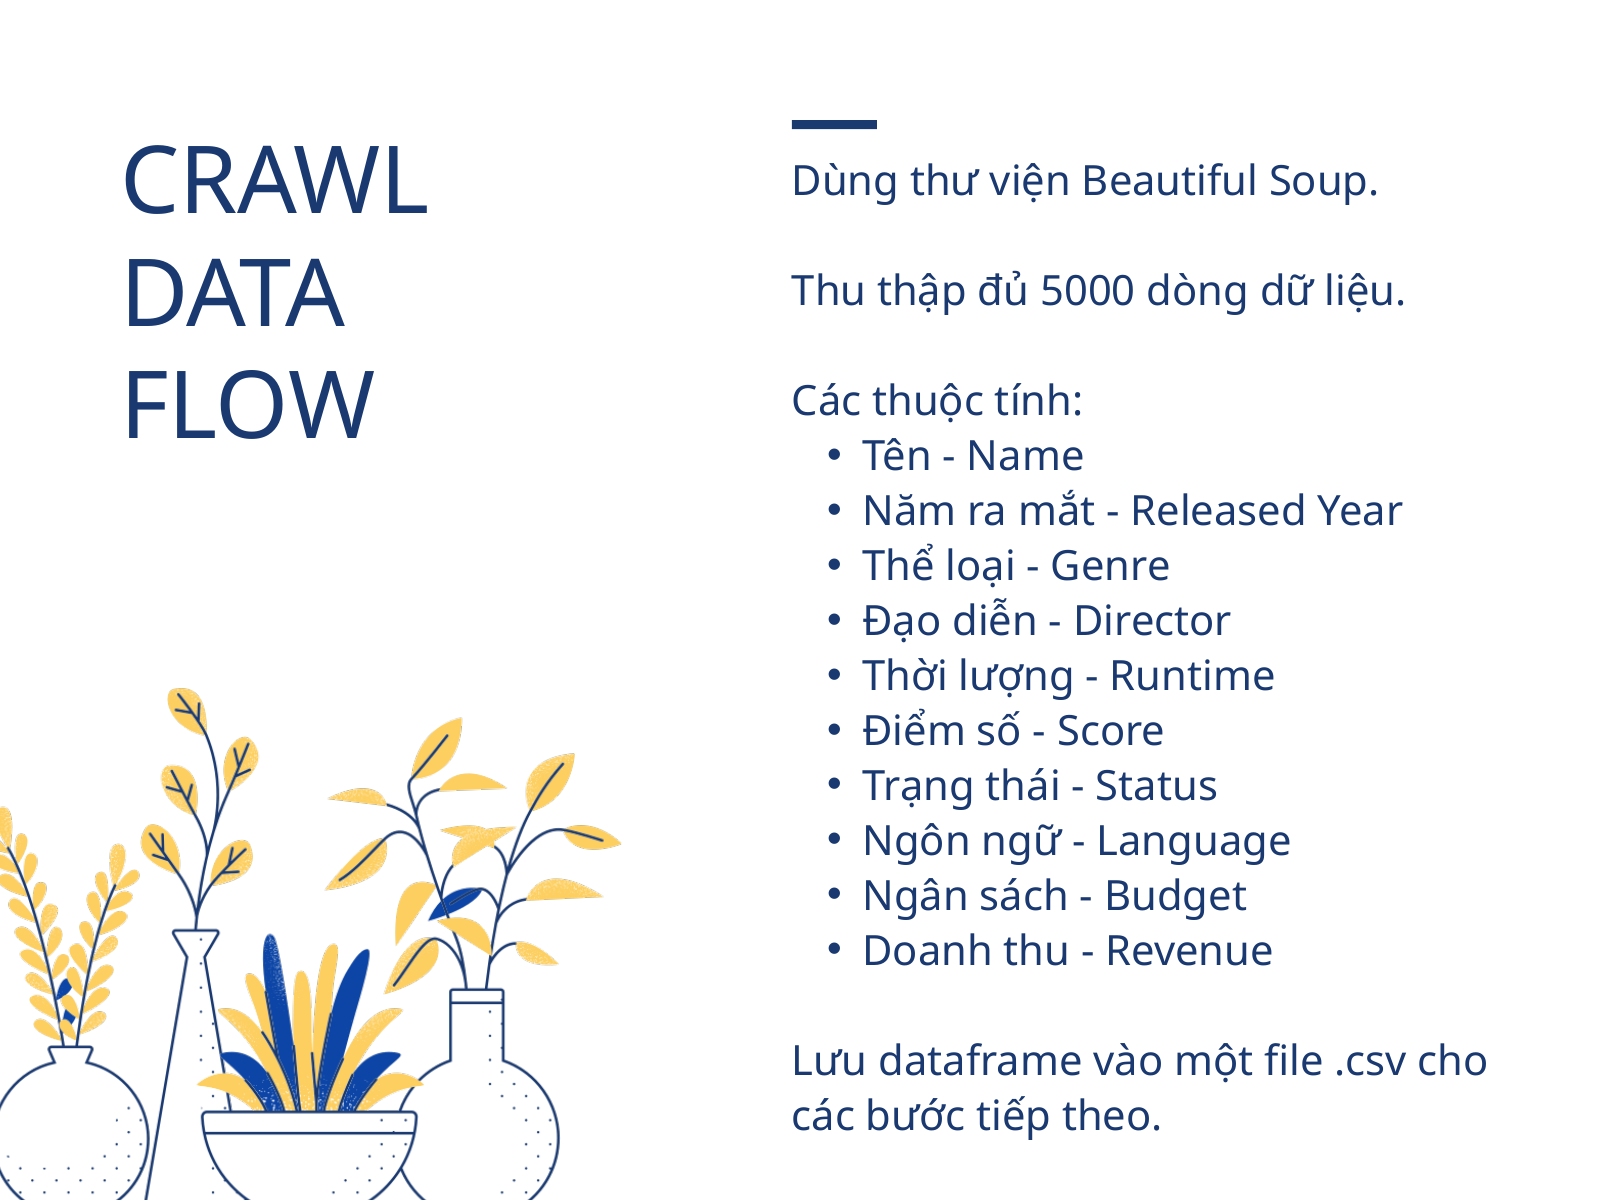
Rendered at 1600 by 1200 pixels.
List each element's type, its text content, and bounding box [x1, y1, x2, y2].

text_box Dùng thư viện Beautiful Soup. Thu thập đủ 5000 dòng dữ liệu. Các thuộc tính: Tên - Name Năm ra mắt - Released Year Thể loại - Genre Đạo diễn - Director Thời lượng - Runtime Điểm số - Score Trạng thái - Status Ngôn ngữ - Language Ngân sách - Budget Doanh thu - Revenue Lưu dataframe vào một file .csv cho các bước tiếp theo. [791, 148, 1492, 1139]
text_box [791, 120, 877, 130]
text_box CRAWL DATA FLOW [120, 120, 792, 458]
text_box [0, 682, 622, 1200]
